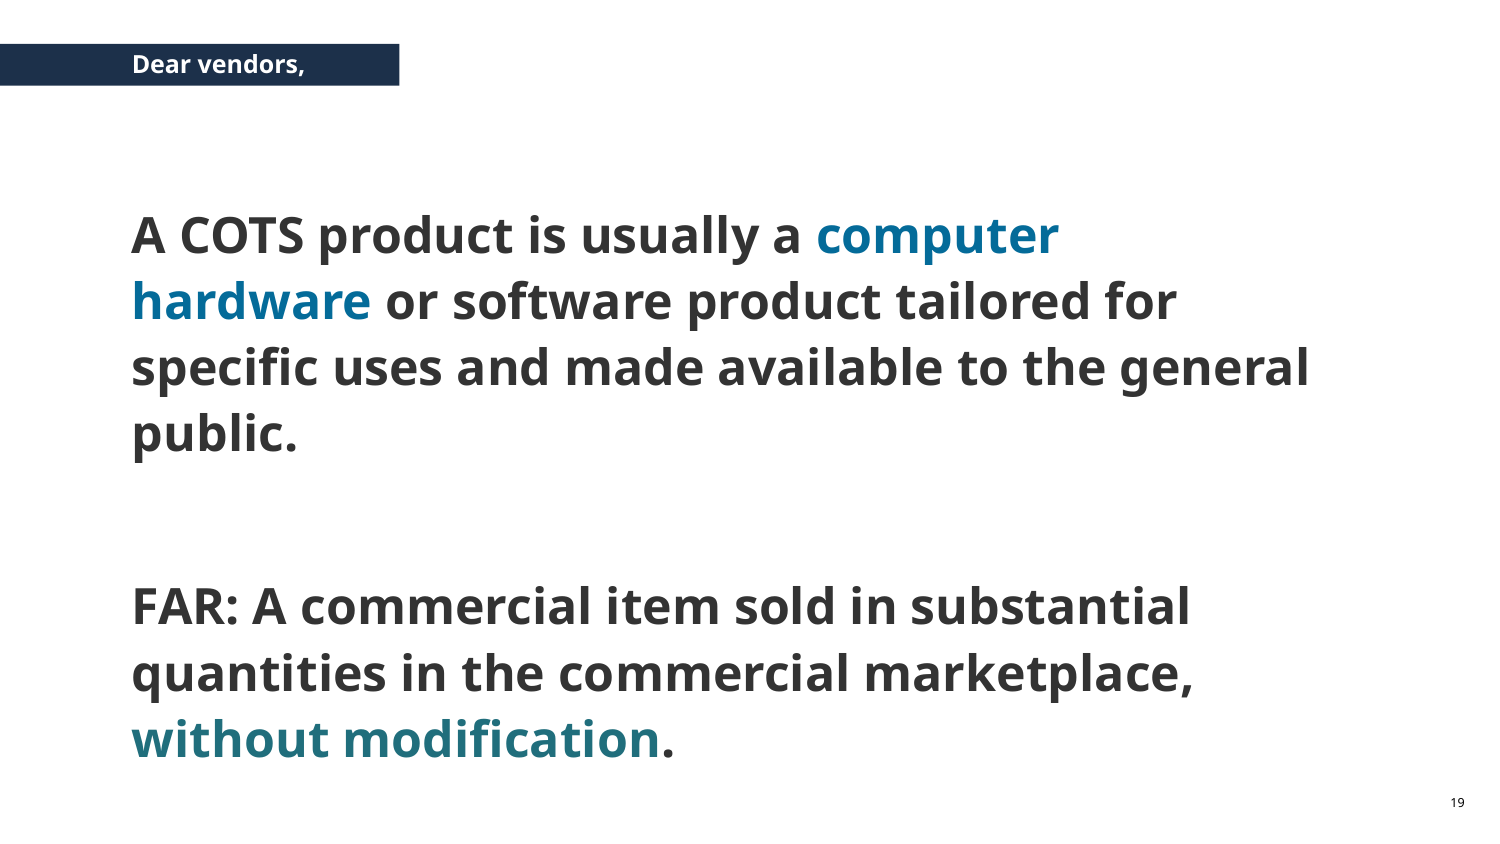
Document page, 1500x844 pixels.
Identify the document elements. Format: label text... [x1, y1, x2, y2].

text_box [0, 43, 116, 86]
text_box Dear vendors, [116, 33, 462, 86]
title A COTS product is usually a computer hardware or software product tailored for specific uses and made available to the general public. FAR: A commercial item sold in substantial quantities in the commercial marketplace, without modification. [116, 182, 1329, 782]
slide_number ‹#› [1389, 781, 1480, 825]
